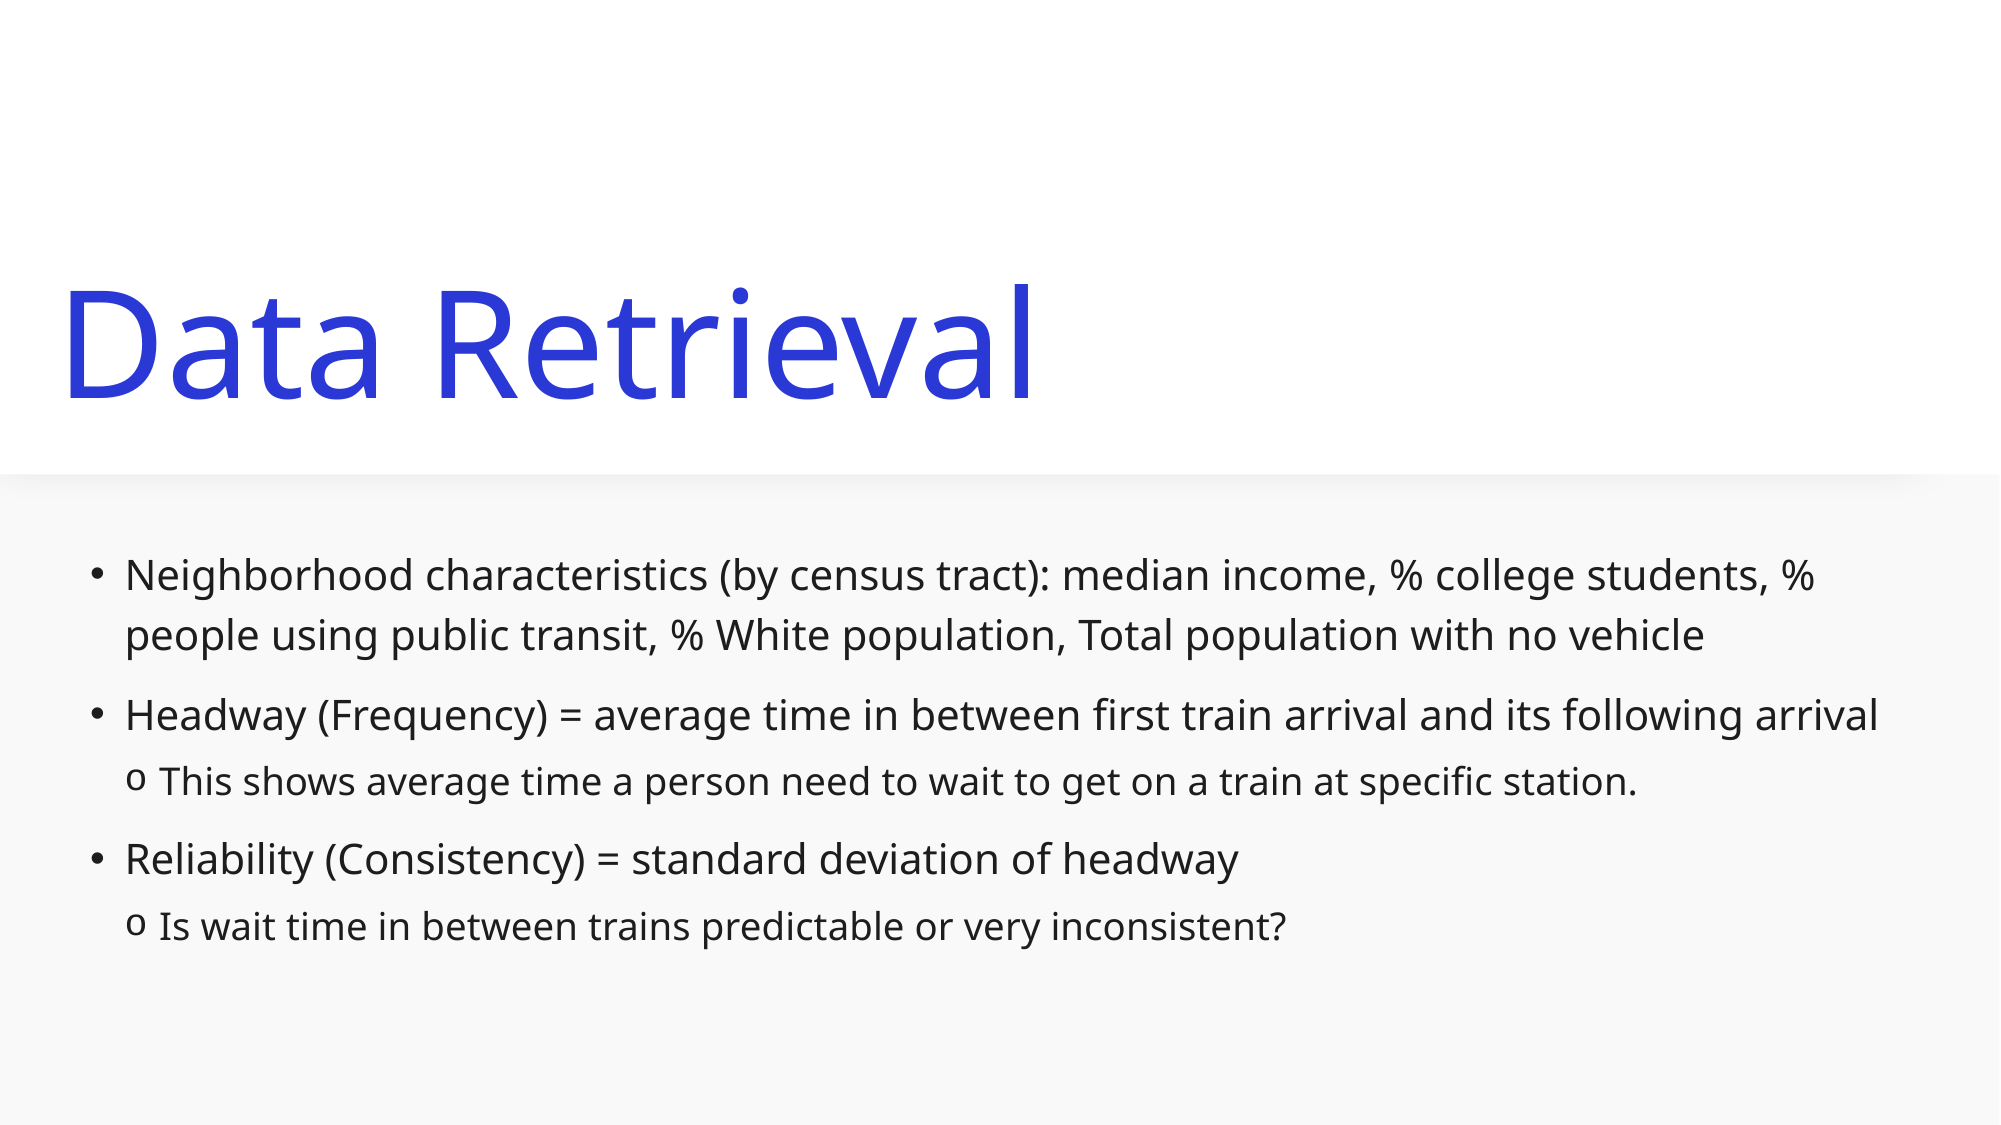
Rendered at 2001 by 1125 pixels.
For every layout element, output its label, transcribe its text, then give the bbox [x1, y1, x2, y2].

title Data Retrieval [41, 75, 1945, 439]
list Neighborhood characteristics (by census tract): median income, % college students, % people using public transit, % White population, Total population with no vehicle Headway (Frequency) = average time in between first train arrival and its following arrival This shows average time a person need to wait to get on a train at specific station. Reliability (Consistency) = standard deviation of headway Is wait time in between trains predictable or very inconsistent? [75, 530, 1897, 989]
